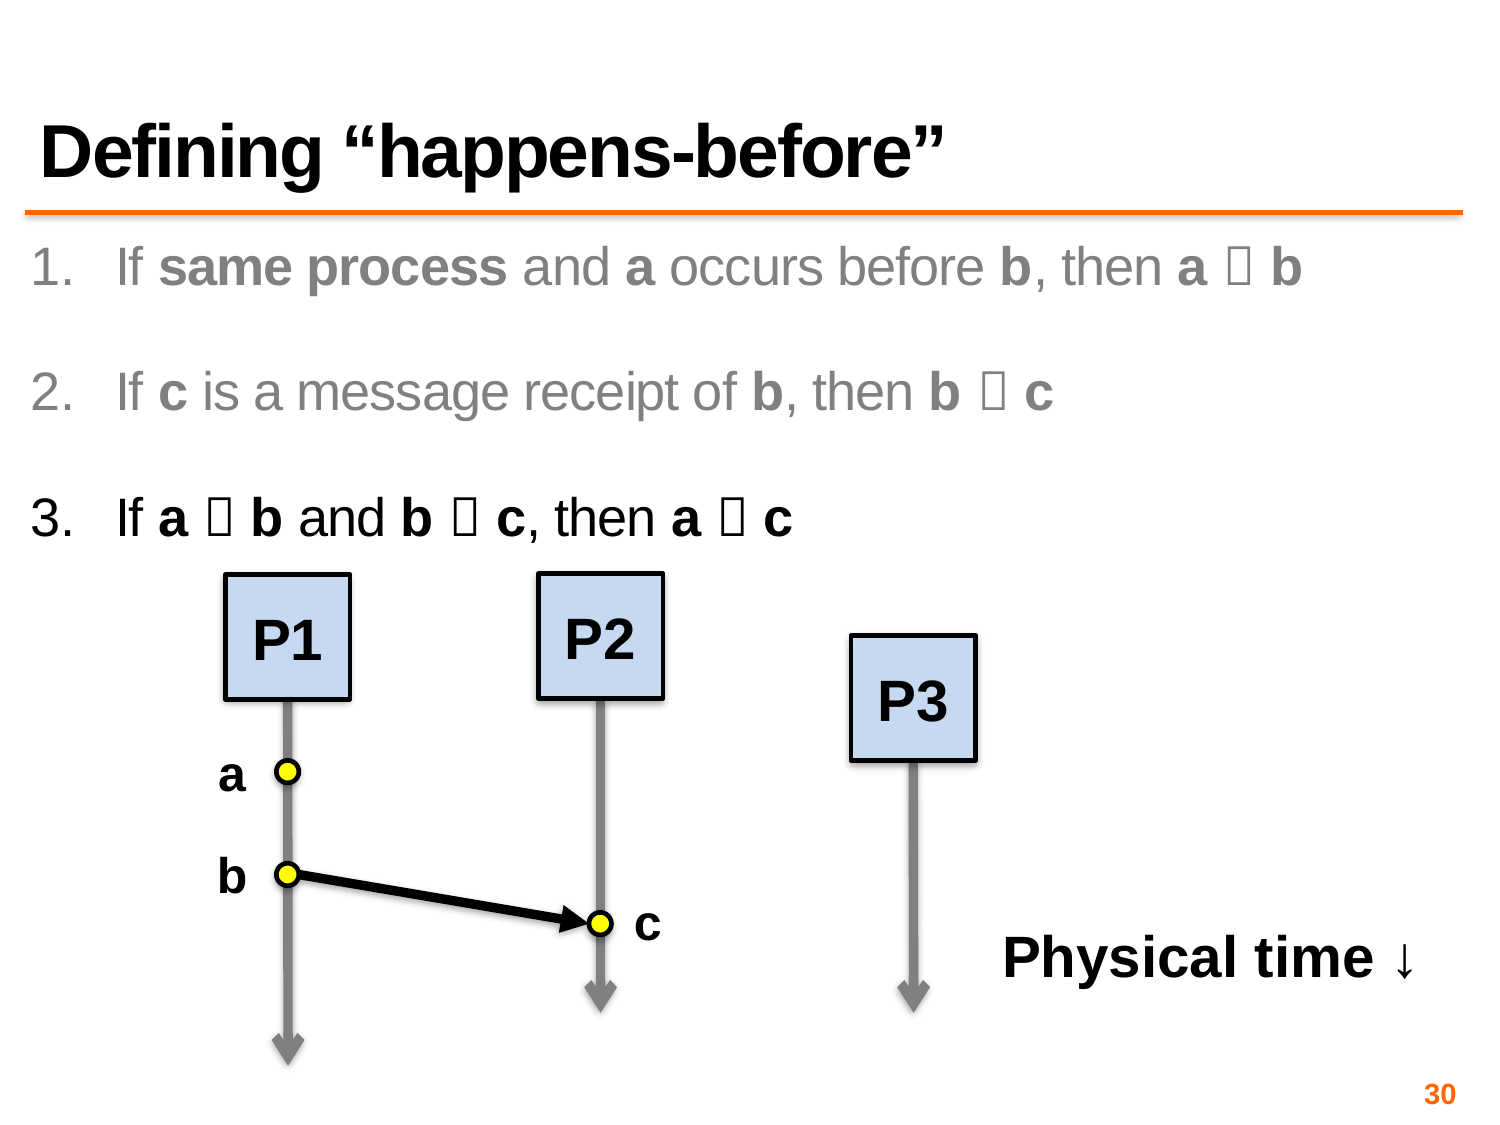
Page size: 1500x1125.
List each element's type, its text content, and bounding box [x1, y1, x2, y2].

slide_number 30 [1112, 1074, 1463, 1110]
title Defining “happens-before” [24, 24, 1463, 201]
text_box P2 [538, 573, 664, 699]
text_box b [201, 836, 263, 912]
text_box [275, 761, 282, 783]
text_box Physical time ↓ [987, 911, 1436, 996]
text_box [293, 760, 300, 783]
text_box a [203, 733, 261, 809]
text_box [275, 863, 282, 886]
text_box [293, 863, 299, 874]
text_box P3 [850, 635, 976, 761]
text_box P1 [225, 574, 351, 700]
list If same process and a occurs before b, then a  b If c is a message receipt of b, then b  c If a  b and b  c, then a  c [24, 237, 1463, 559]
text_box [298, 874, 678, 960]
